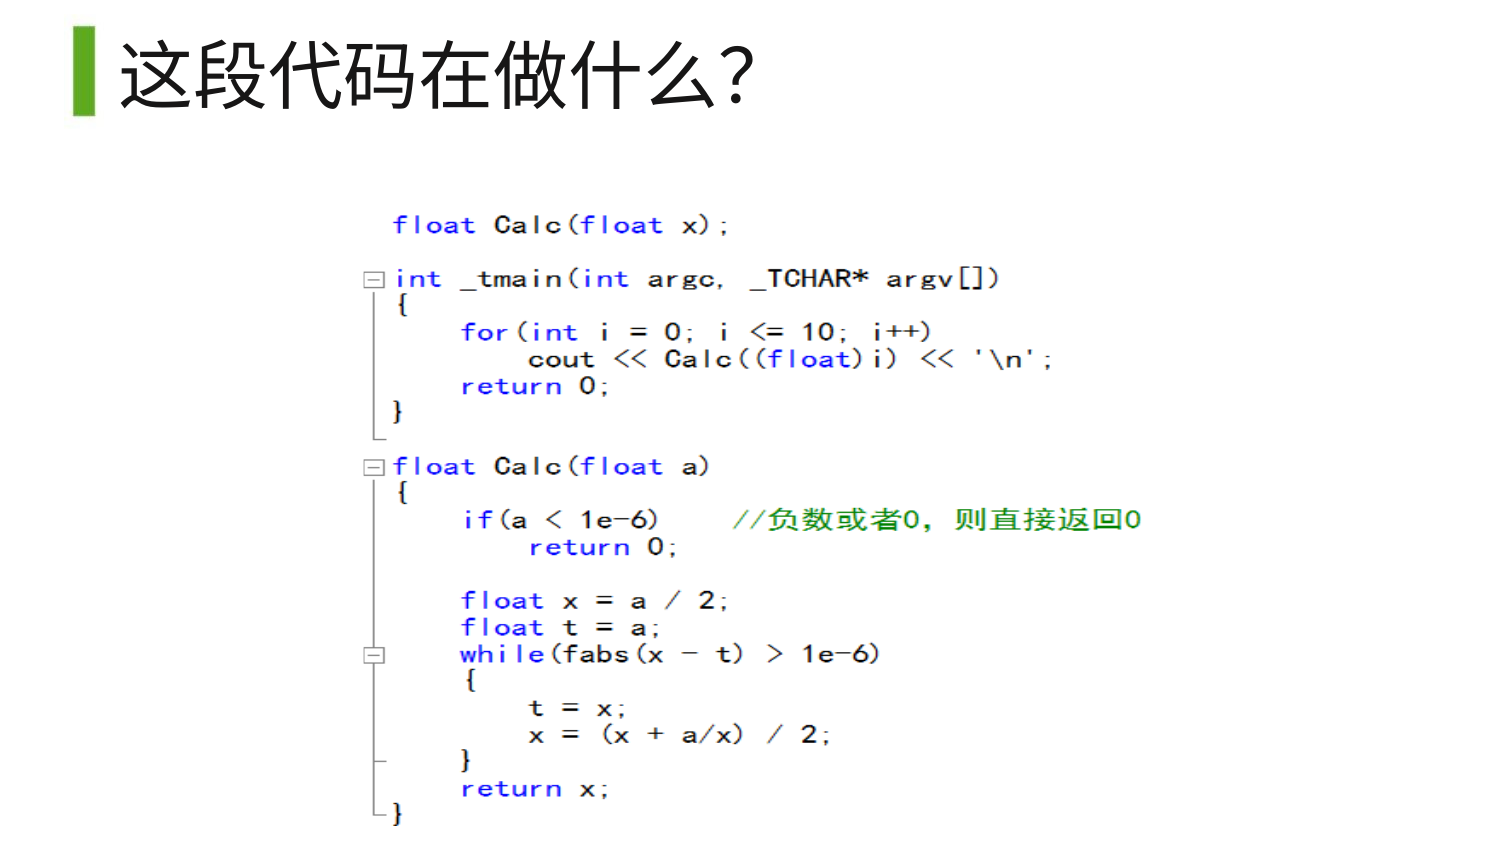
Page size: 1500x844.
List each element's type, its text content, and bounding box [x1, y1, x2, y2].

picture [64, 14, 104, 129]
text_box [363, 213, 1142, 826]
title 这段代码在做什么？ [116, 26, 796, 170]
